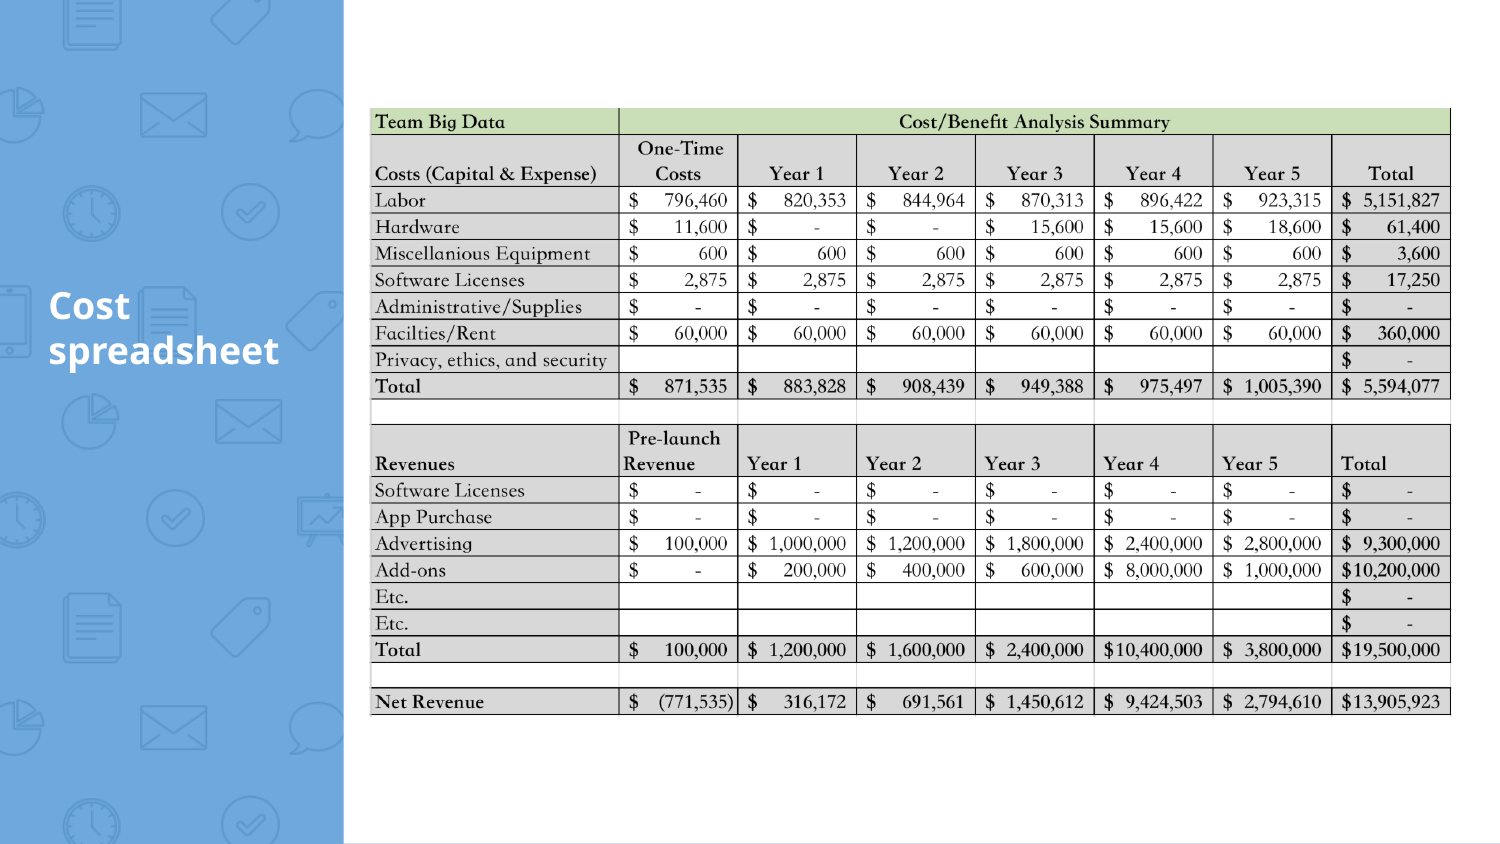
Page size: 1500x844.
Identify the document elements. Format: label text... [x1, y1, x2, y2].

title Cost spreadsheet [33, 266, 315, 408]
picture [368, 108, 1452, 717]
